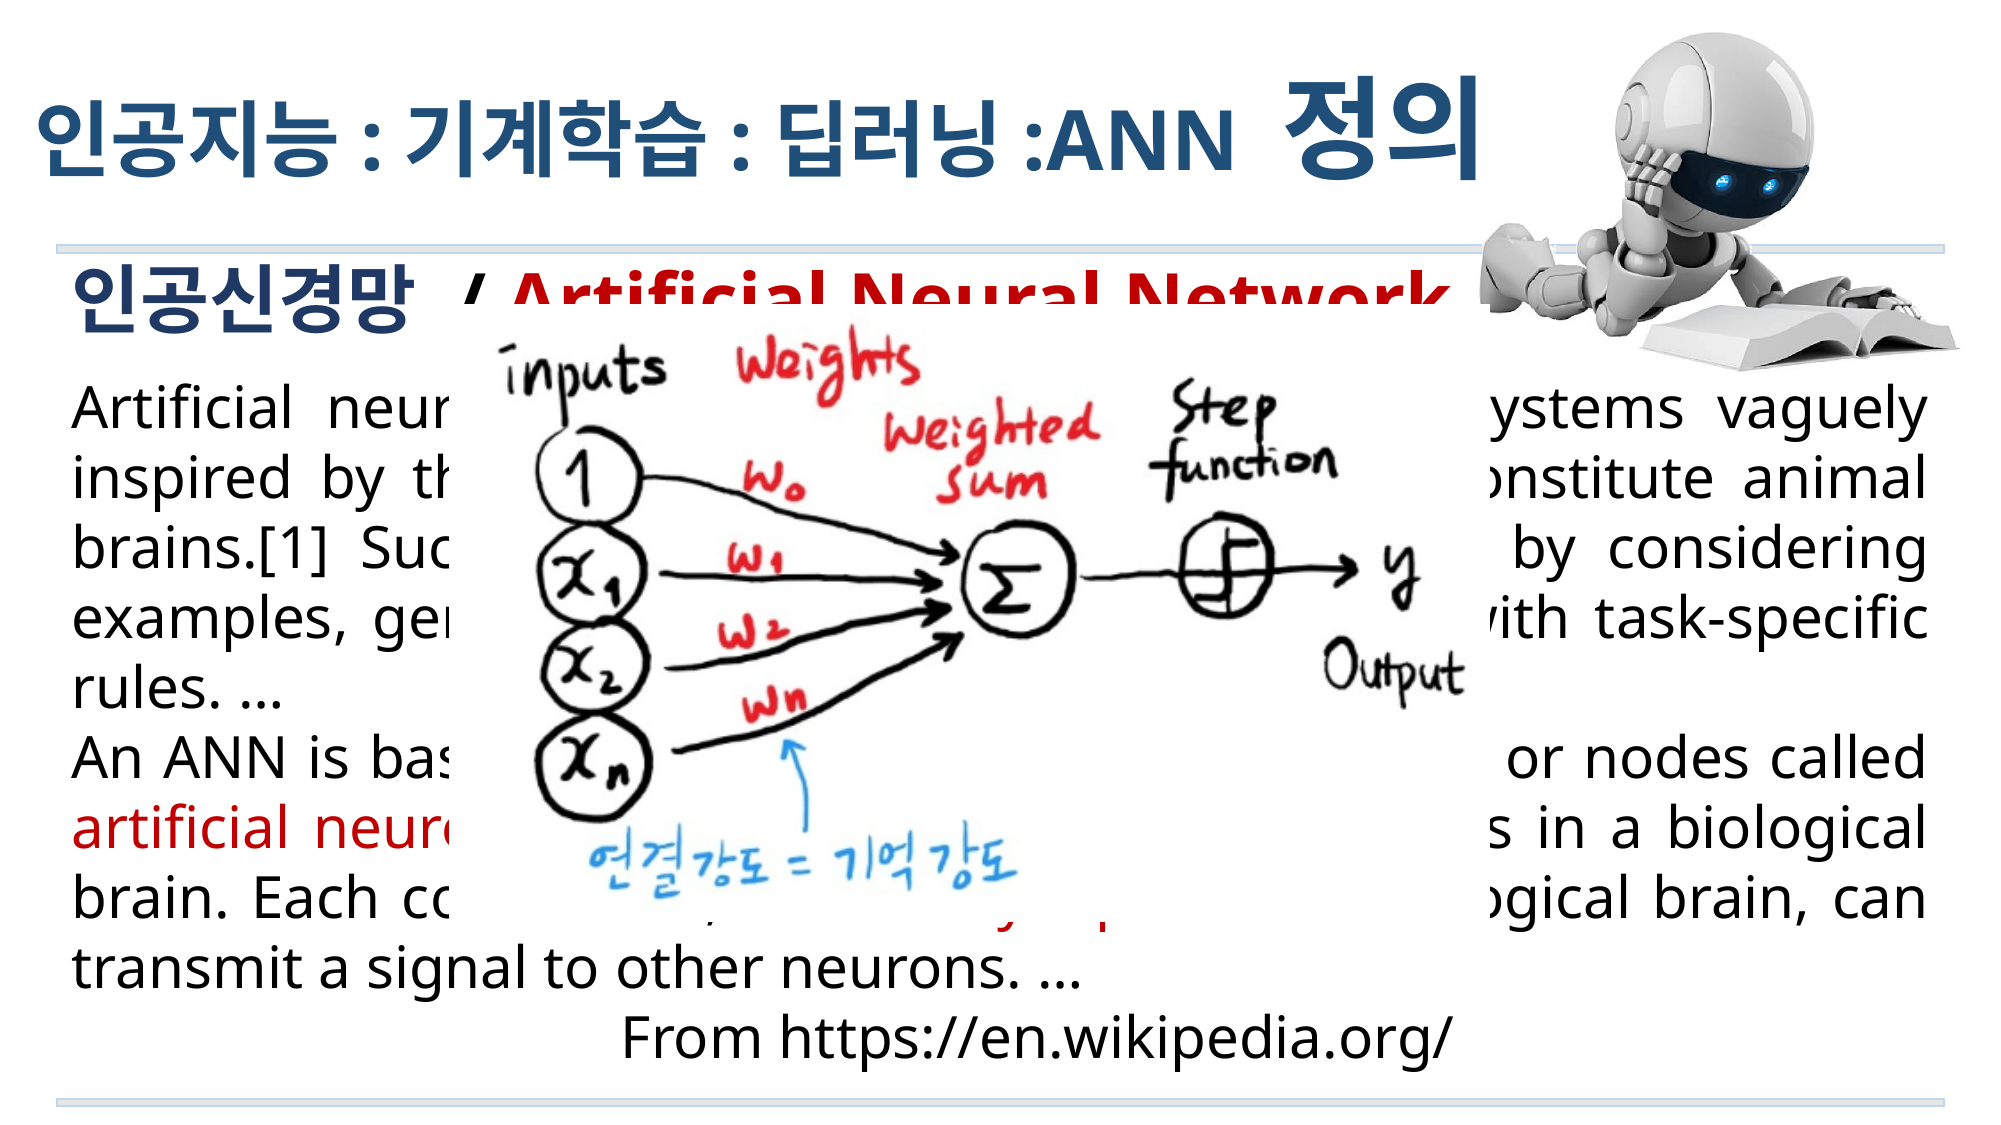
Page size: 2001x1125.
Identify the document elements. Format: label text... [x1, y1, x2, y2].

picture [449, 24, 1966, 922]
text_box [56, 1098, 1945, 1107]
text_box [56, 244, 1474, 254]
text_box 인공신경망 / Artificial Neural Network Artificial neural networks (ANN) are computing systems vaguely inspired by the biological neural networks that constitute animal brains.[1] Such systems "learn" to perform tasks by considering examples, generally without being programmed with task-specific rules. … An ANN is based on a collection of connected units or nodes called artificial neurons, which loosely model the neurons in a biological brain. Each connection, like the synapses in a biological brain, can transmit a signal to other neurons. … From https://en.wikipedia.org/ [57, 254, 1944, 1078]
text_box 인공지능:기계학습:딥러닝:ANN 정의 [19, 50, 1474, 201]
